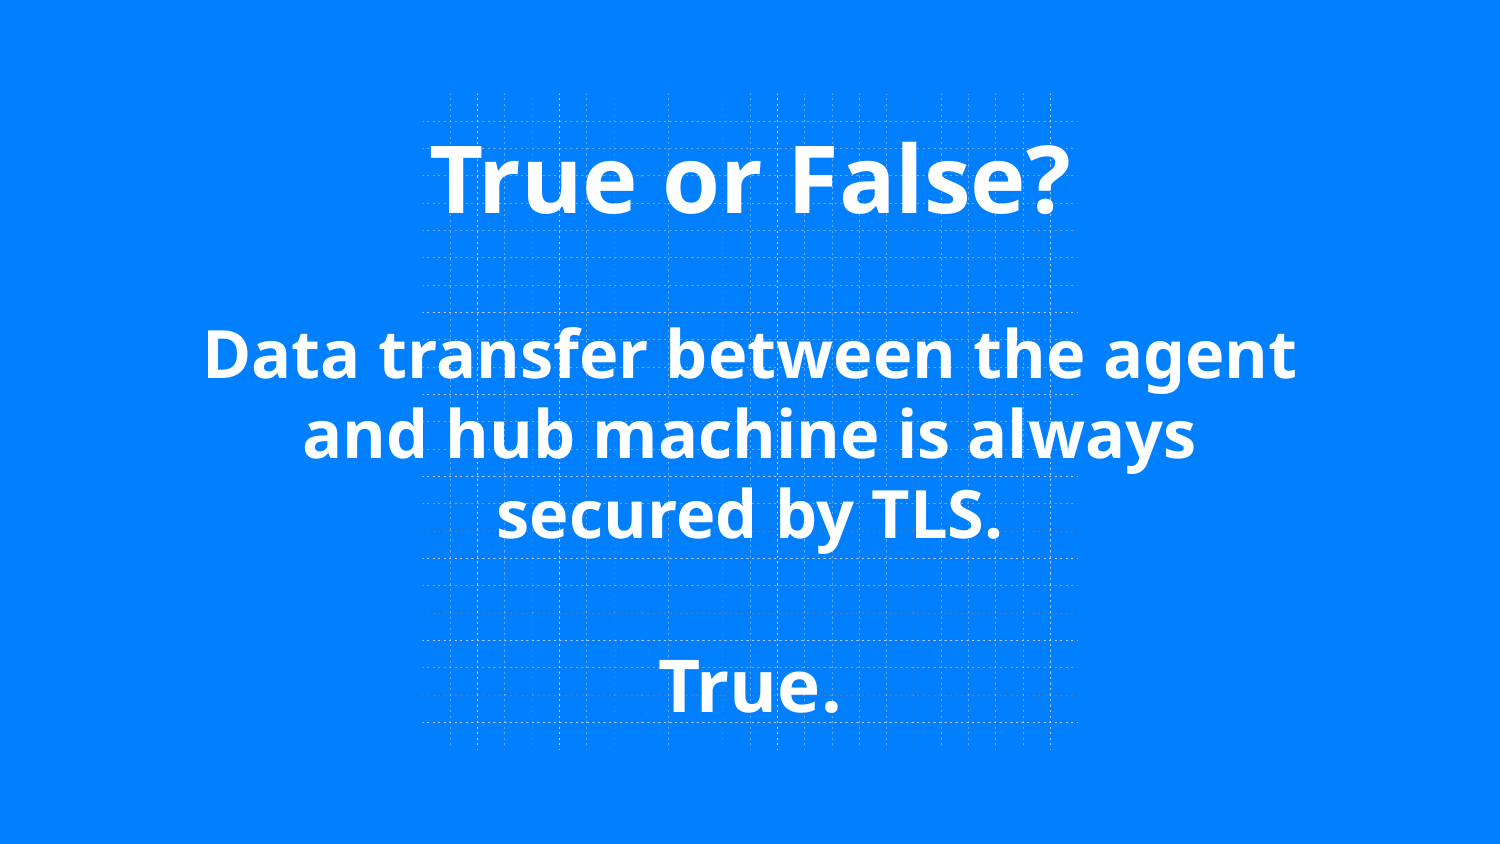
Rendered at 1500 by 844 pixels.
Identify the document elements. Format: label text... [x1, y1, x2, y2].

picture [422, 725, 1078, 750]
title True or False? Data transfer between the agent and hub machine is always secured by TLS. True. [187, 119, 1313, 725]
picture [422, 93, 1078, 119]
